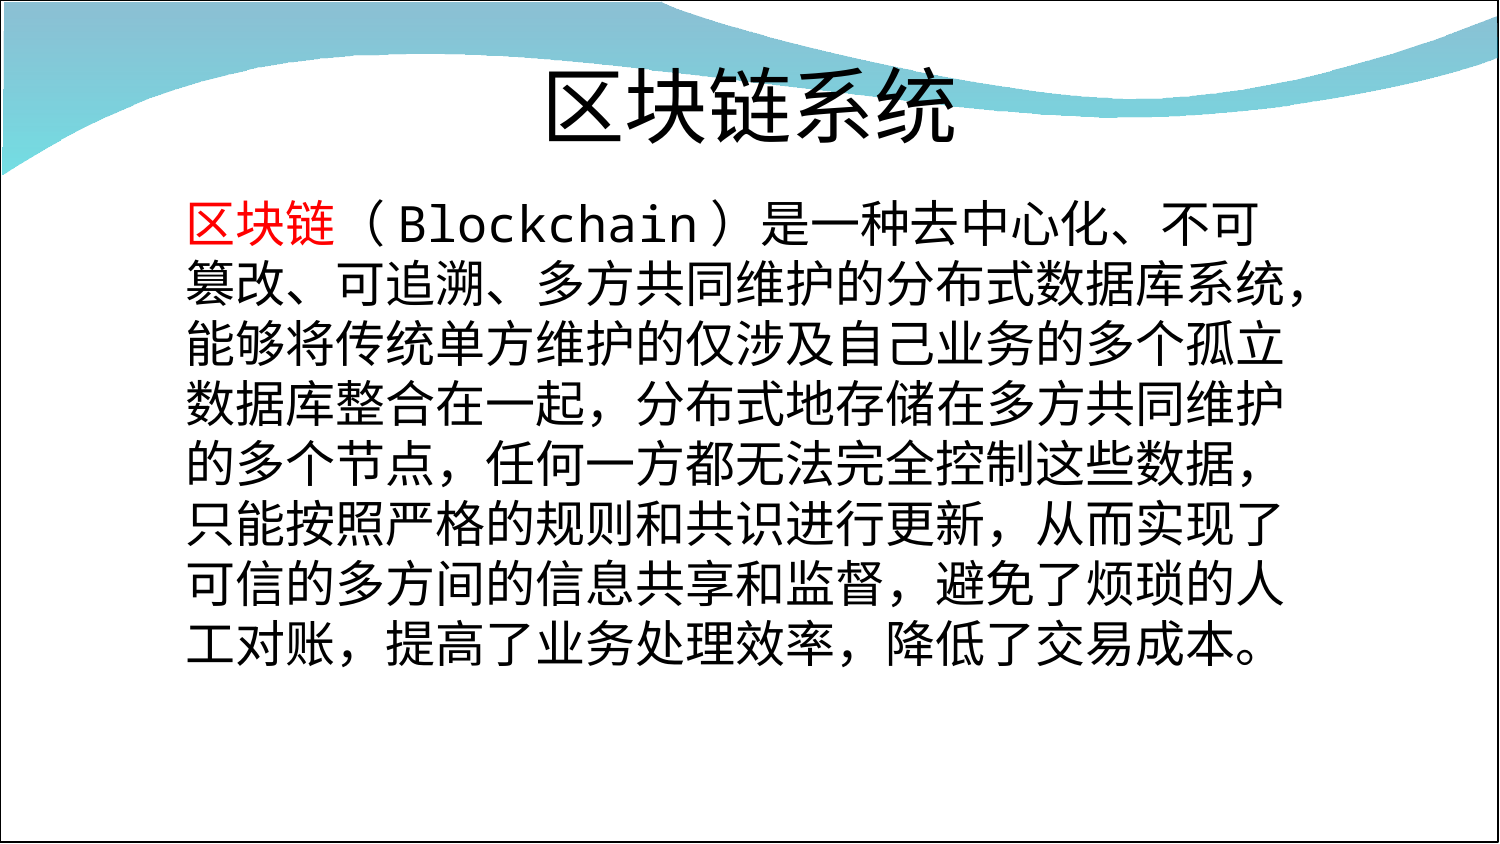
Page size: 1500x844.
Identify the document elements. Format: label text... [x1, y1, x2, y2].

title 区块链系统 [75, 33, 1425, 175]
text_box 区块链（Blockchain）是一种去中心化、不可篡改、可追溯、多方共同维护的分布式数据库系统，能够将传统单方维护的仅涉及自己业务的多个孤立数据库整合在一起，分布式地存储在多方共同维护的多个节点，任何一方都无法完全控制这些数据，只能按照严格的规则和共识进行更新，从而实现了可信的多方间的信息共享和监督，避免了烦琐的人工对账，提高了业务处理效率，降低了交易成本。 [171, 185, 1317, 681]
